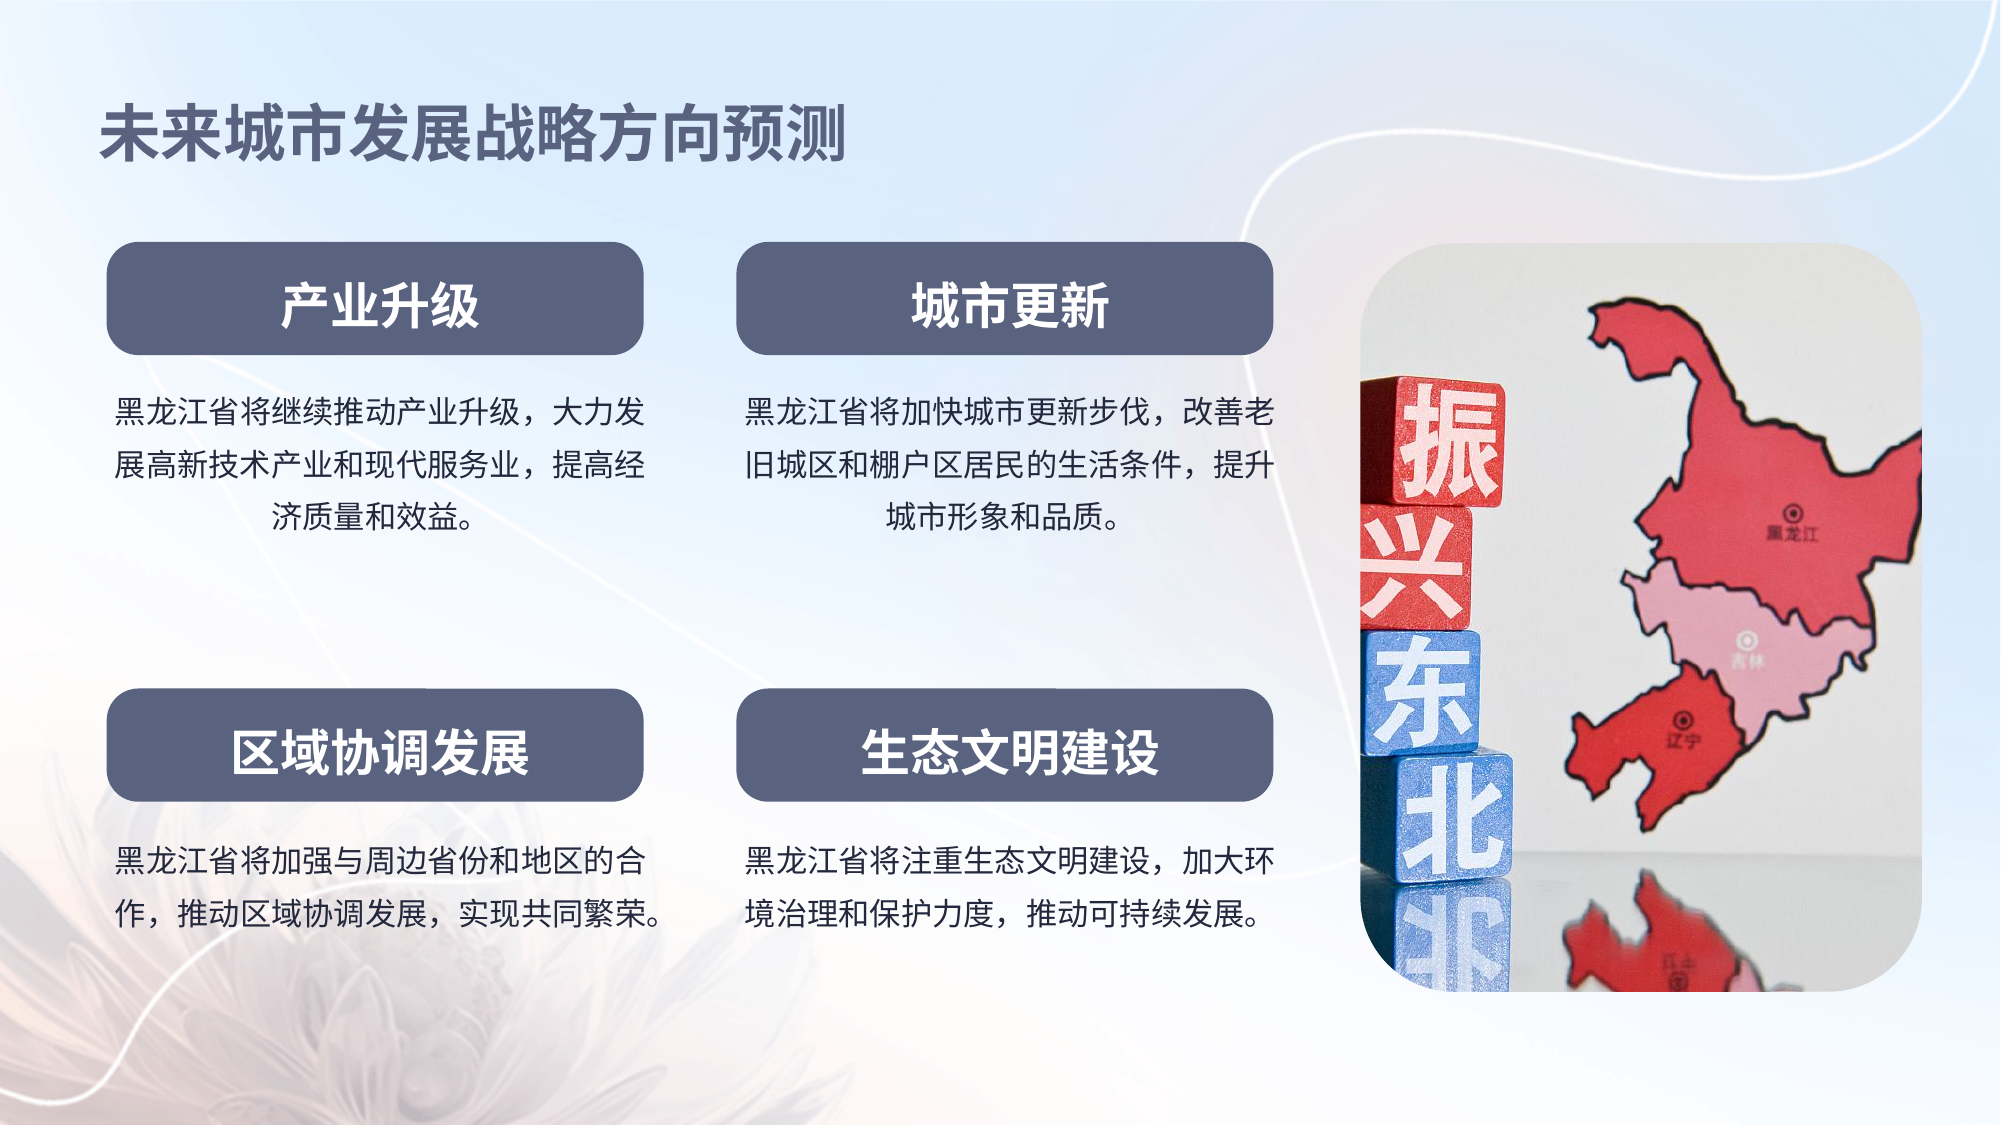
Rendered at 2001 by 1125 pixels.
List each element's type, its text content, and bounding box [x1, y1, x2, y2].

text_box [736, 688, 1274, 802]
text_box 黑龙江省将继续推动产业升级，大力发展高新技术产业和现代服务业，提高经济质量和效益。 [93, 357, 657, 564]
text_box 生态文明建设 [767, 693, 1243, 798]
text_box [106, 241, 644, 356]
text_box 黑龙江省将注重生态文明建设，加大环境治理和保护力度，推动可持续发展。 [722, 806, 1287, 1014]
text_box 区域协调发展 [137, 693, 613, 798]
text_box [106, 688, 644, 802]
picture [0, 0, 2001, 1125]
text_box 黑龙江省将加快城市更新步伐，改善老旧城区和棚户区居民的生活条件，提升城市形象和品质。 [723, 357, 1287, 564]
text_box 城市更新 [767, 246, 1243, 351]
text_box 产业升级 [137, 246, 613, 351]
text_box 未来城市发展战略方向预测 [78, 43, 1922, 189]
text_box [736, 241, 1274, 356]
text_box 黑龙江省将加强与周边省份和地区的合作，推动区域协调发展，实现共同繁荣。 [93, 806, 657, 1014]
